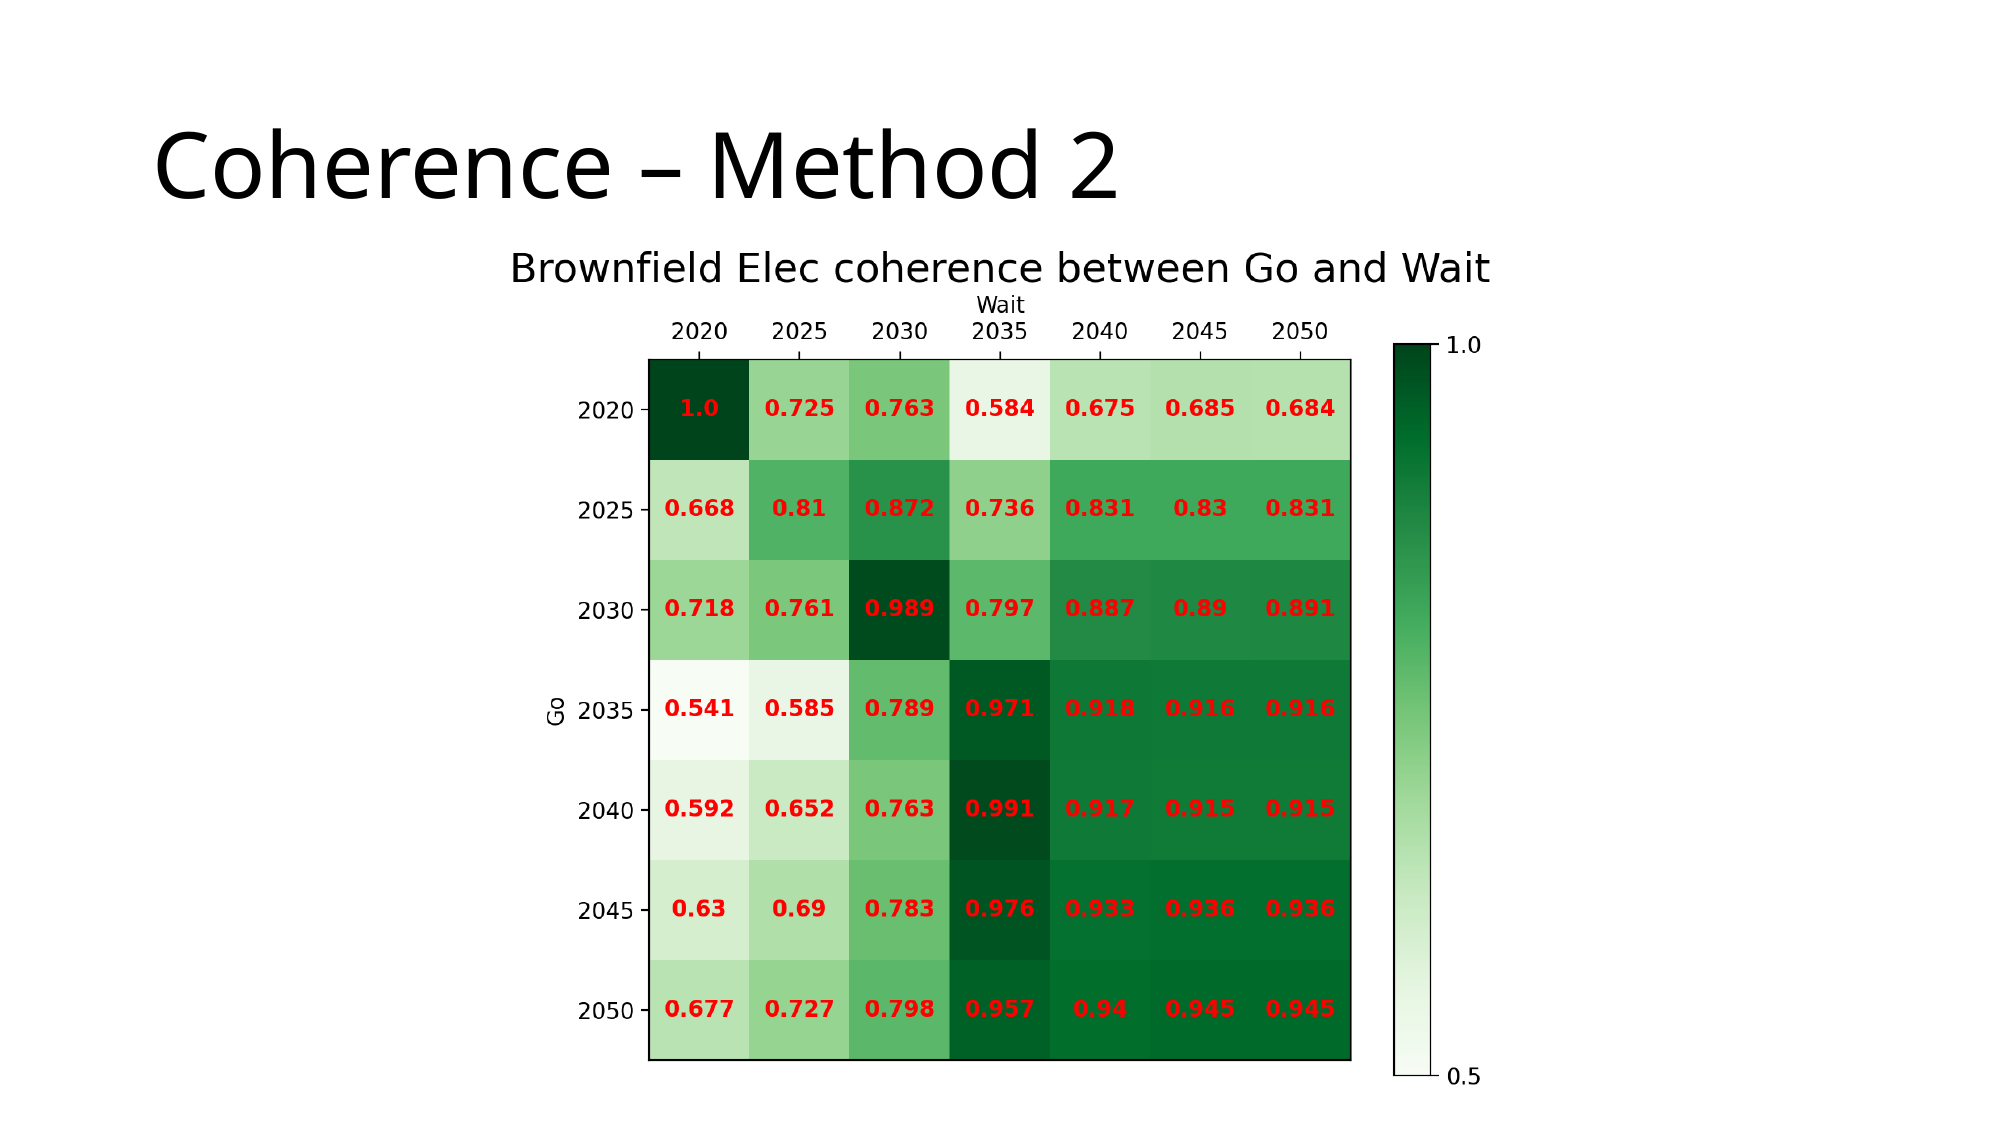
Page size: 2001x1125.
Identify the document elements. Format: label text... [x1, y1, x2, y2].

title Coherence – Method 2 [137, 59, 1863, 278]
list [493, 234, 1506, 1105]
